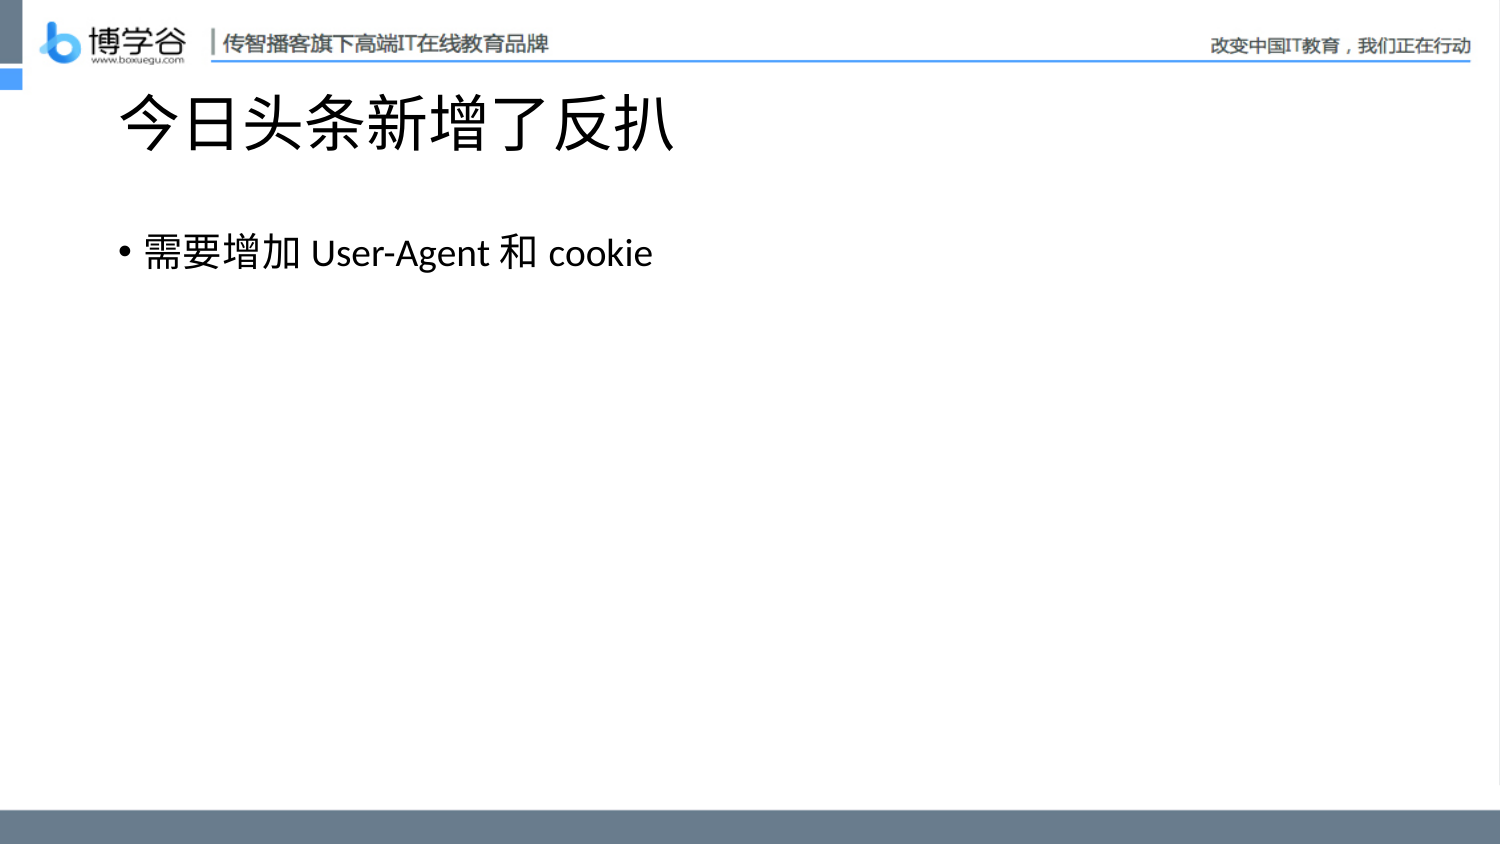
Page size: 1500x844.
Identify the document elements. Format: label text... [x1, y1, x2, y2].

list 需要增加User-Agent和cookie [103, 224, 1397, 761]
picture [0, 0, 1500, 844]
title 今日头条新增了反扒 [103, 44, 1397, 208]
